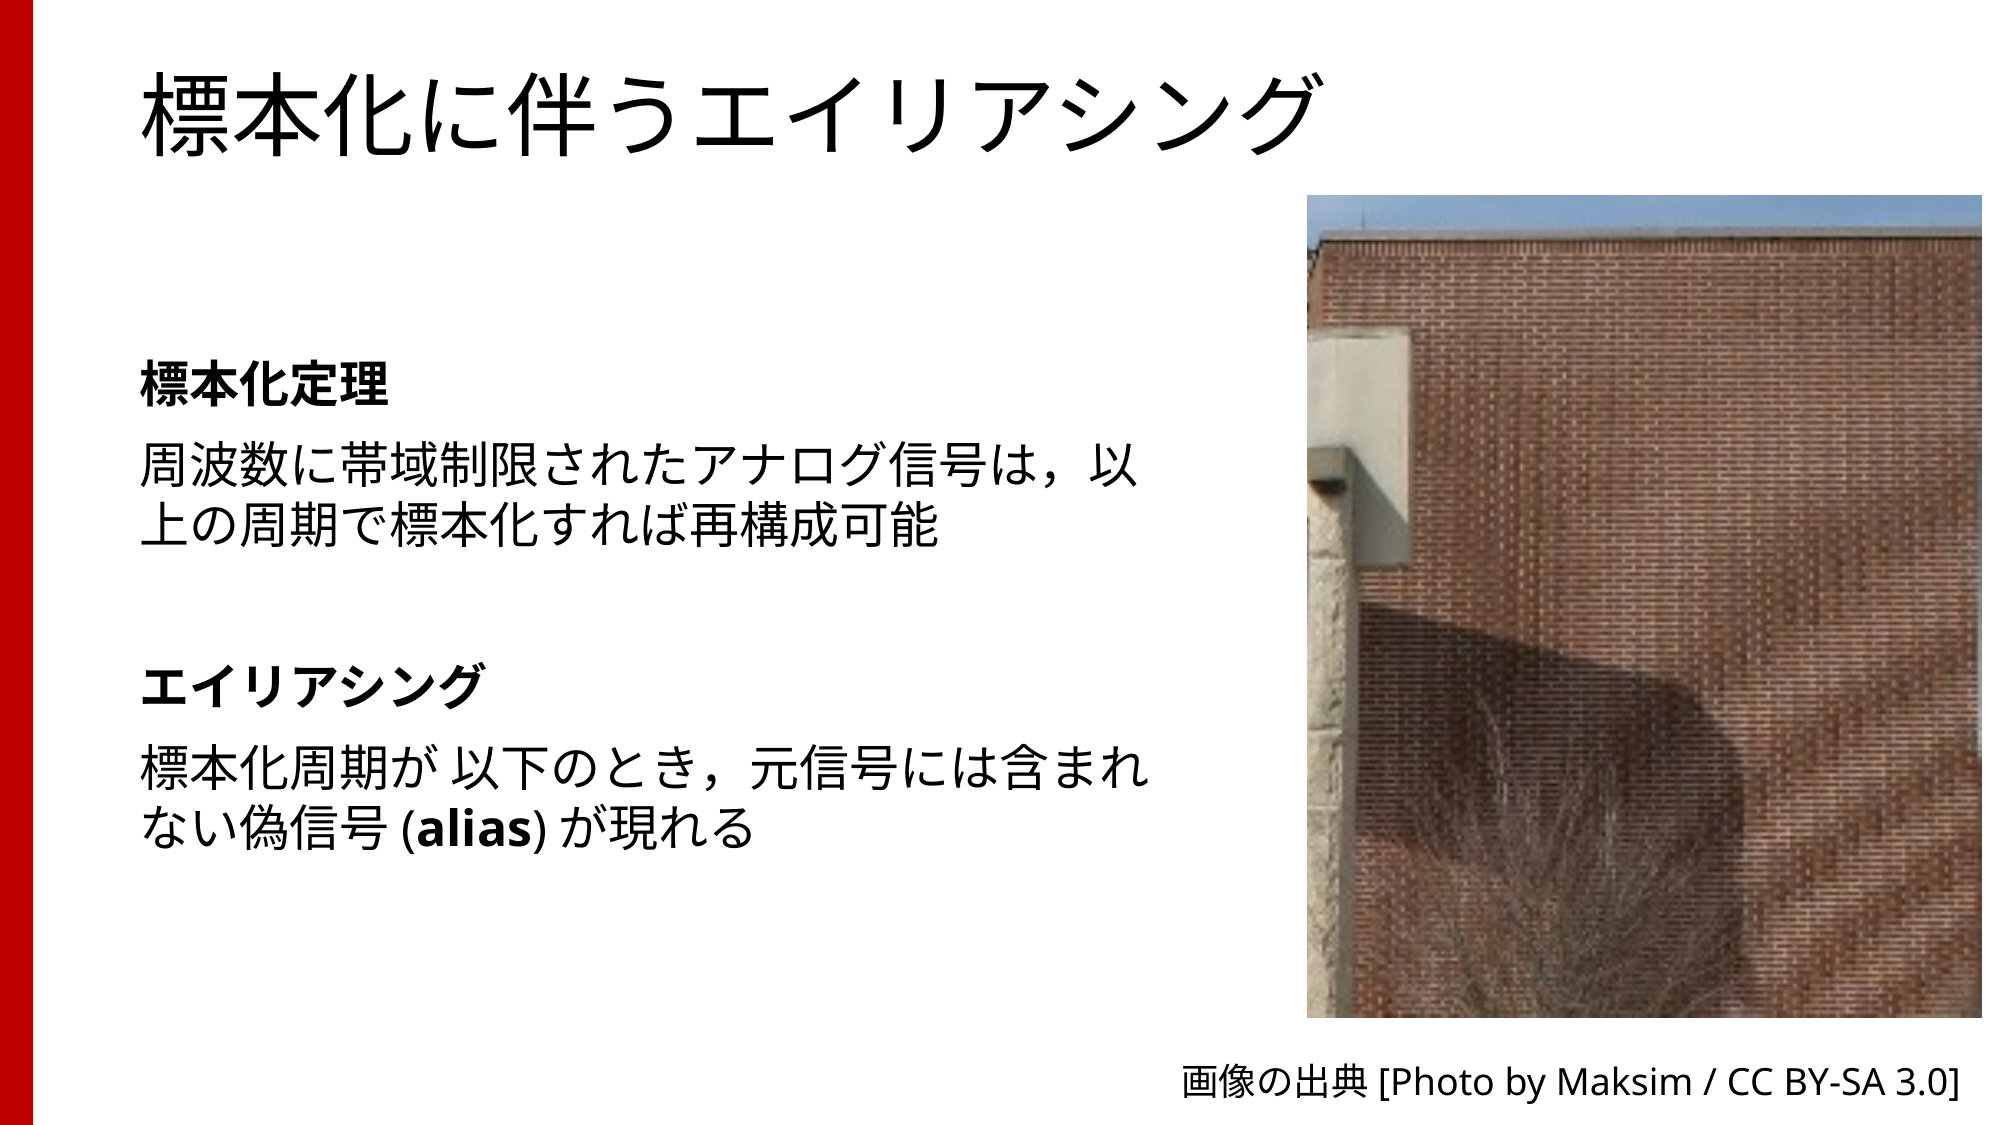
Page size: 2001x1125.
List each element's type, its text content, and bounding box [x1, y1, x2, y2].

picture [1307, 195, 1982, 1018]
text_box 画像の出典[Photo by Maksim / CC BY-SA 3.0] [1068, 1055, 1976, 1125]
title 標本化に伴うエイリアシング [124, 59, 1889, 181]
